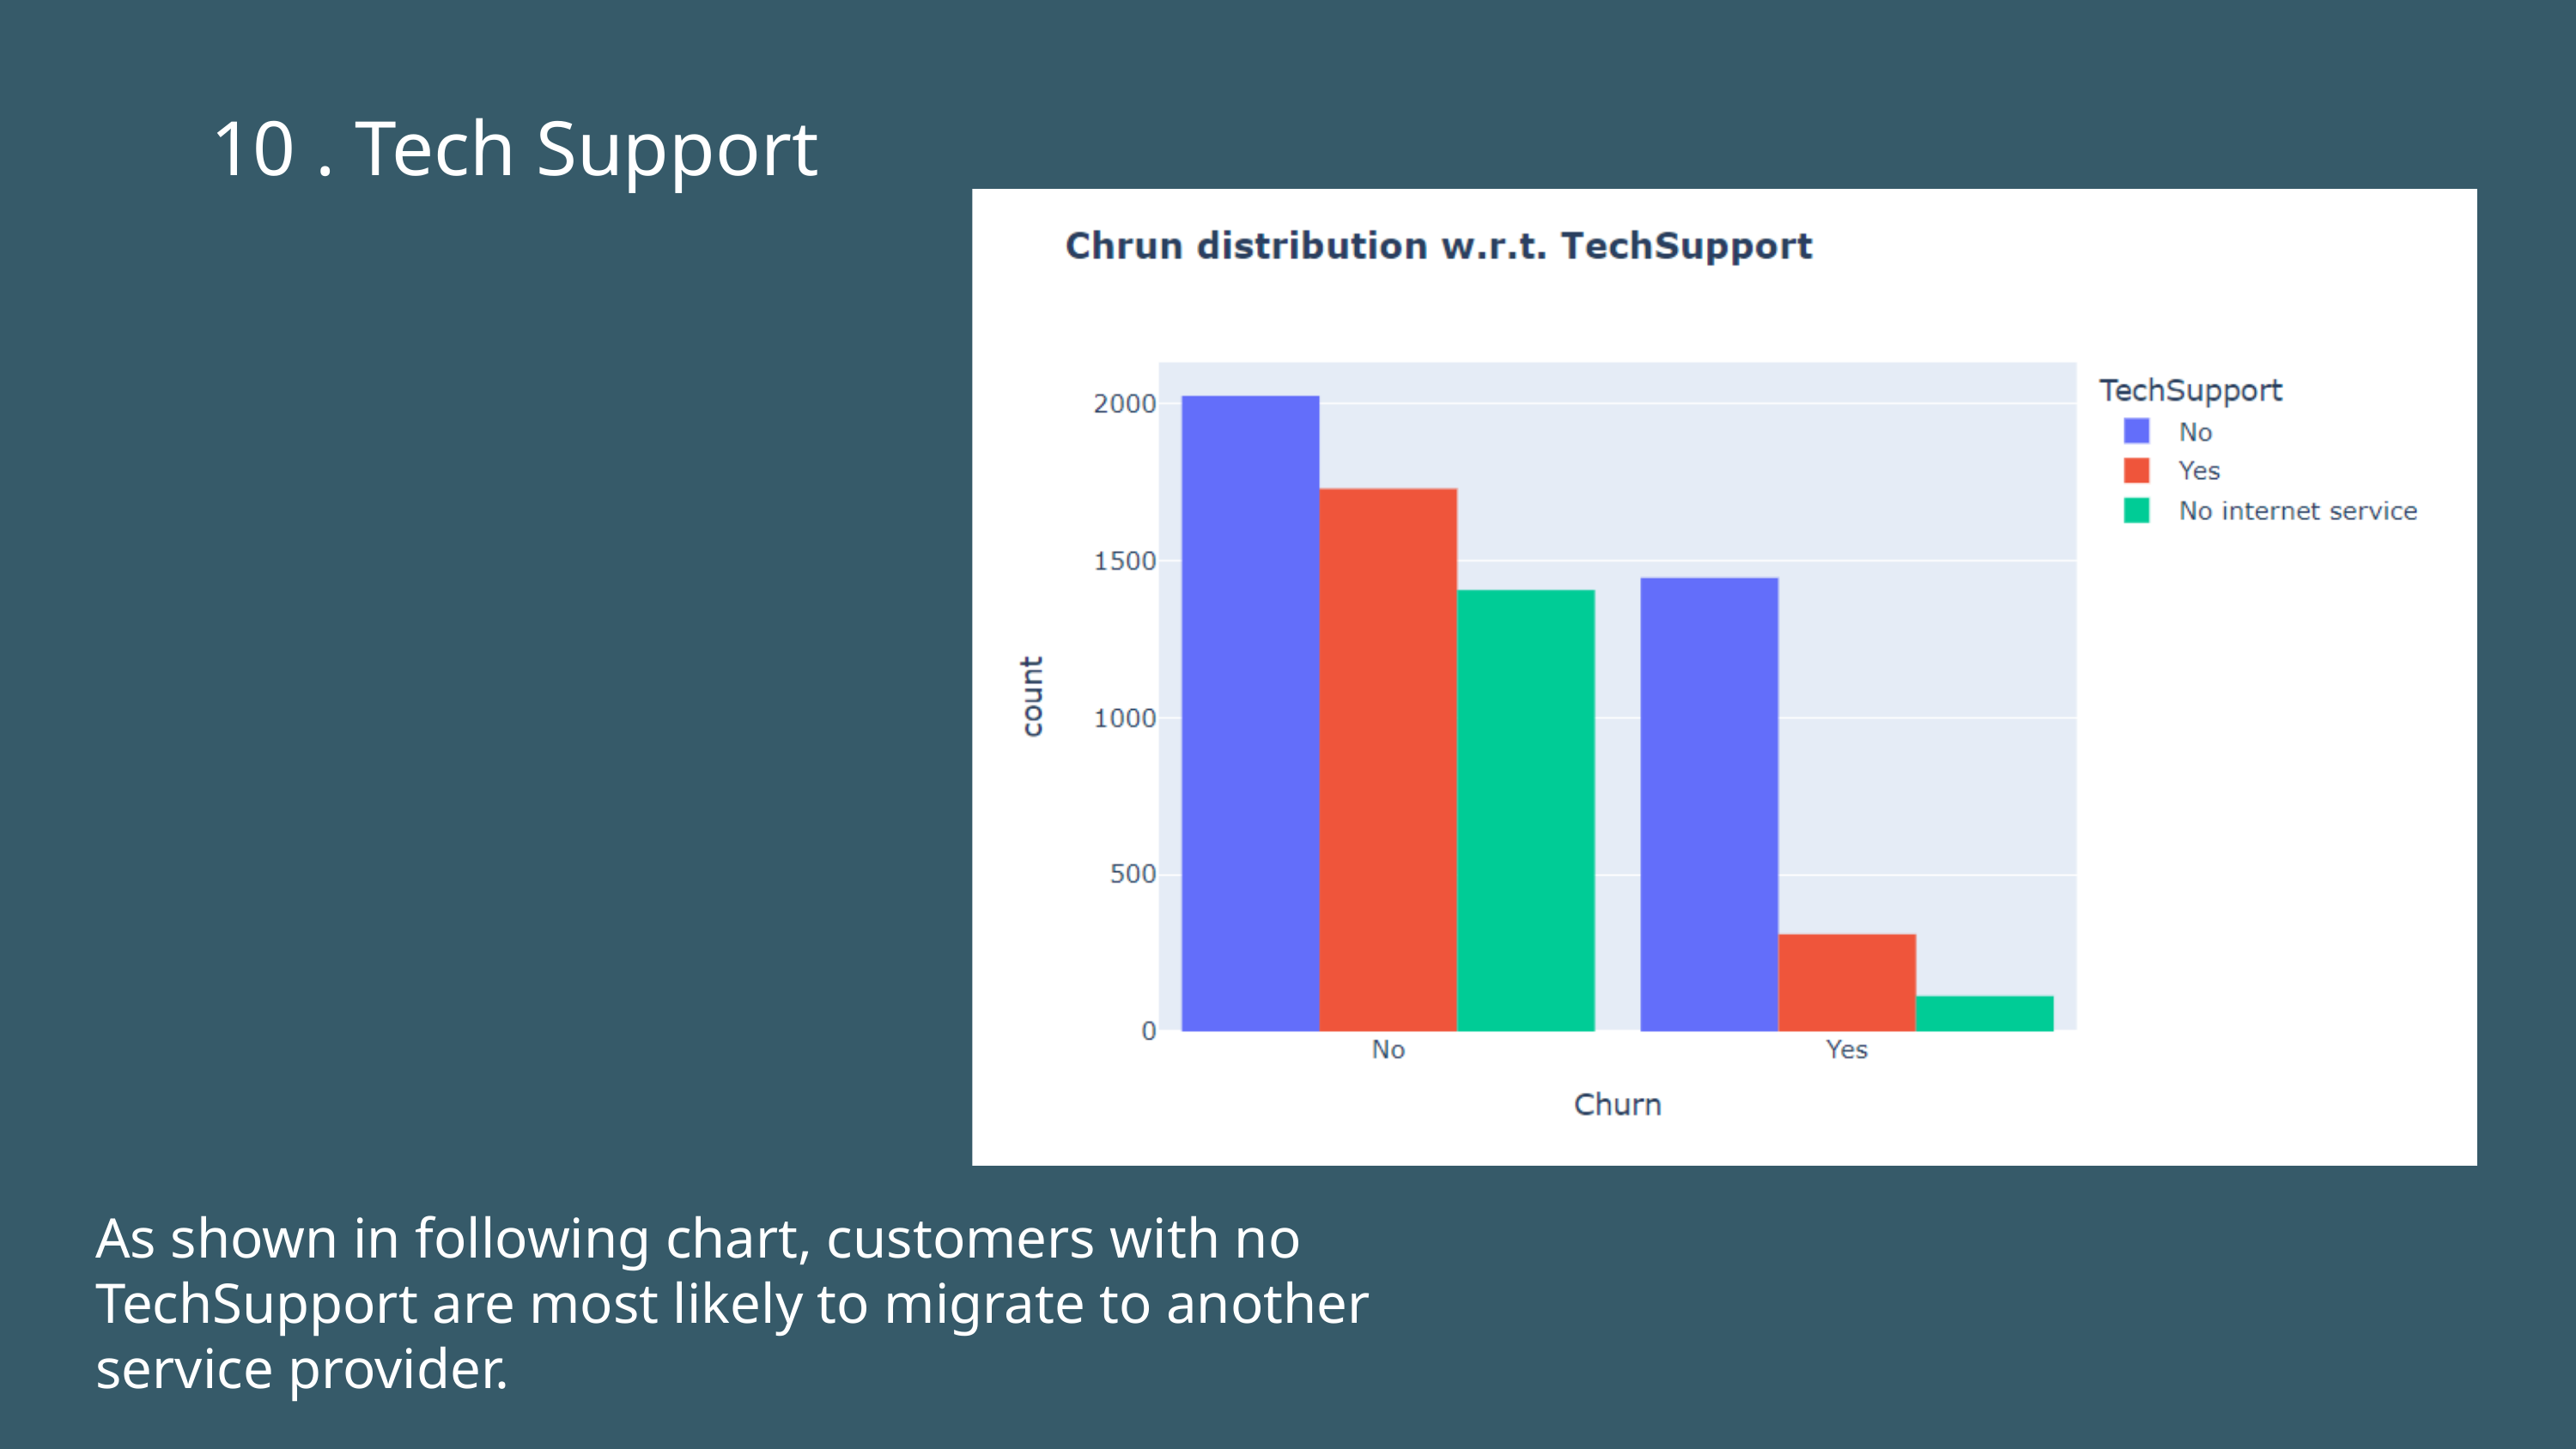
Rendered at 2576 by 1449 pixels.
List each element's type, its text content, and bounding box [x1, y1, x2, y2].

text_box As shown in following chart, customers with no TechSupport are most likely to migrate to another service provider. [95, 1203, 1508, 1400]
text_box 10 . Tech Support [0, 95, 1059, 191]
text_box [972, 189, 2477, 1167]
